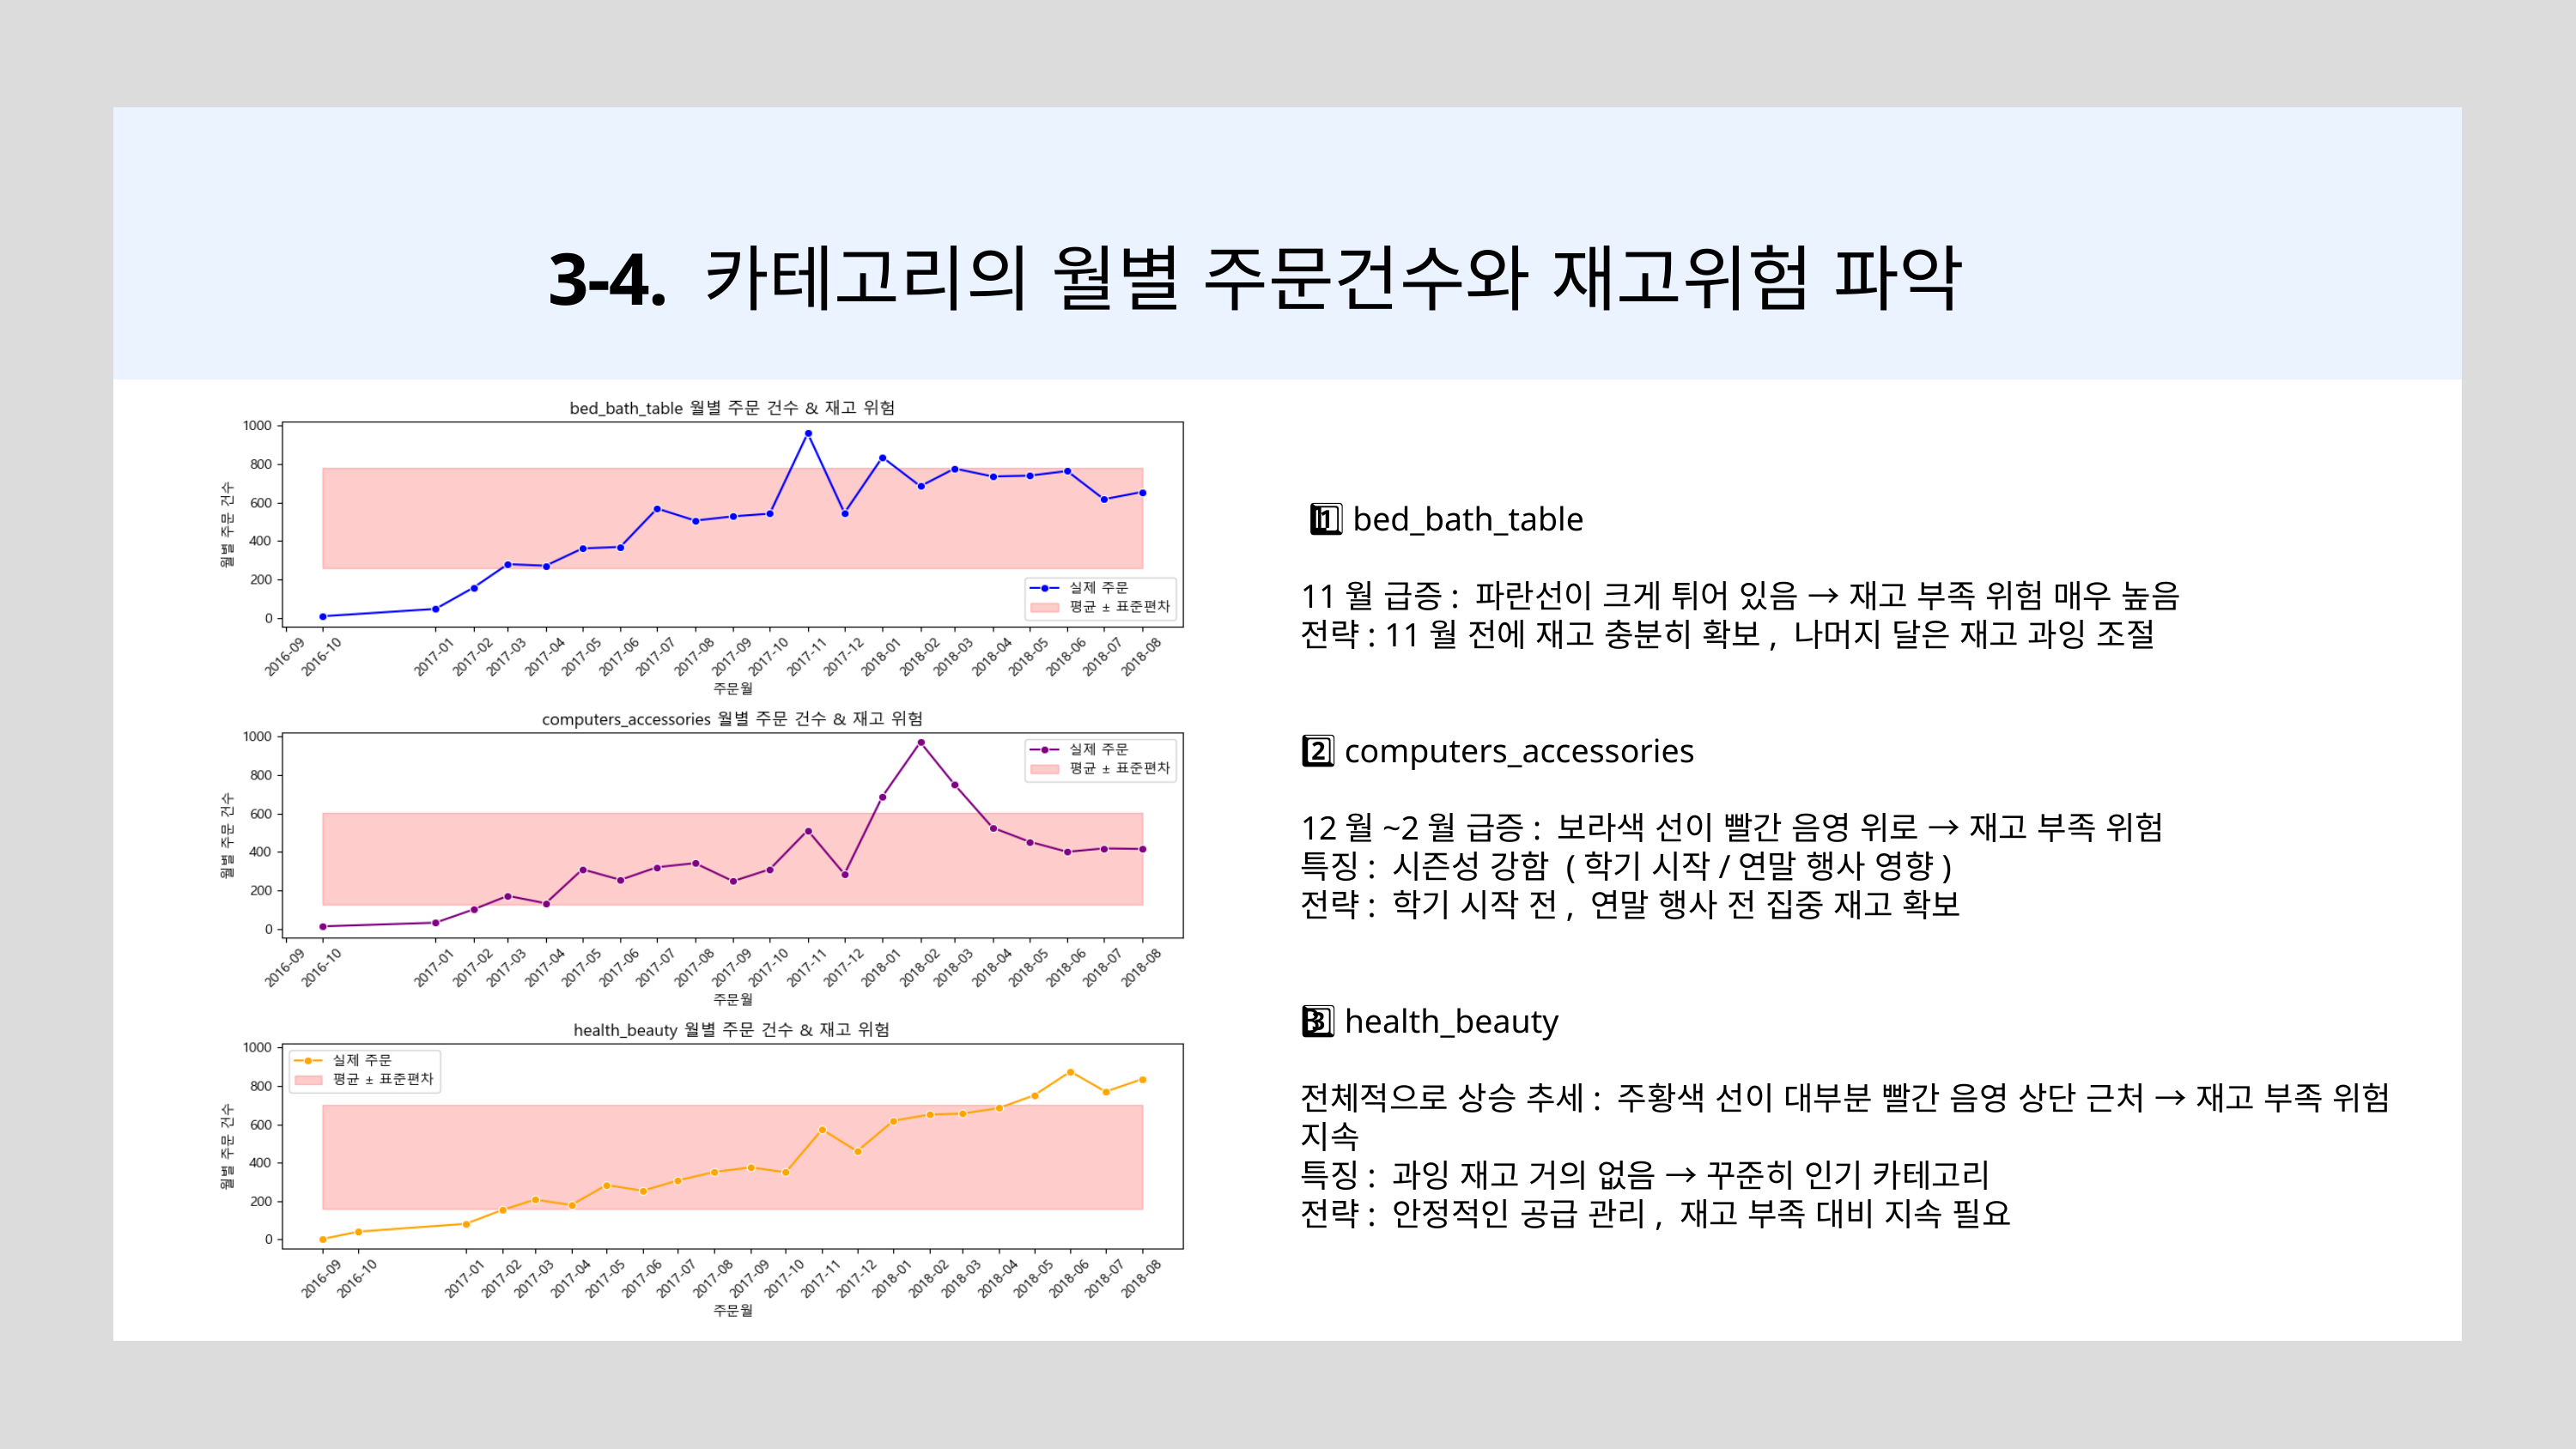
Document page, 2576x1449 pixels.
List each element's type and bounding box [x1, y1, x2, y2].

text_box [113, 106, 2463, 379]
text_box [113, 387, 2463, 1342]
picture [214, 391, 1192, 1328]
